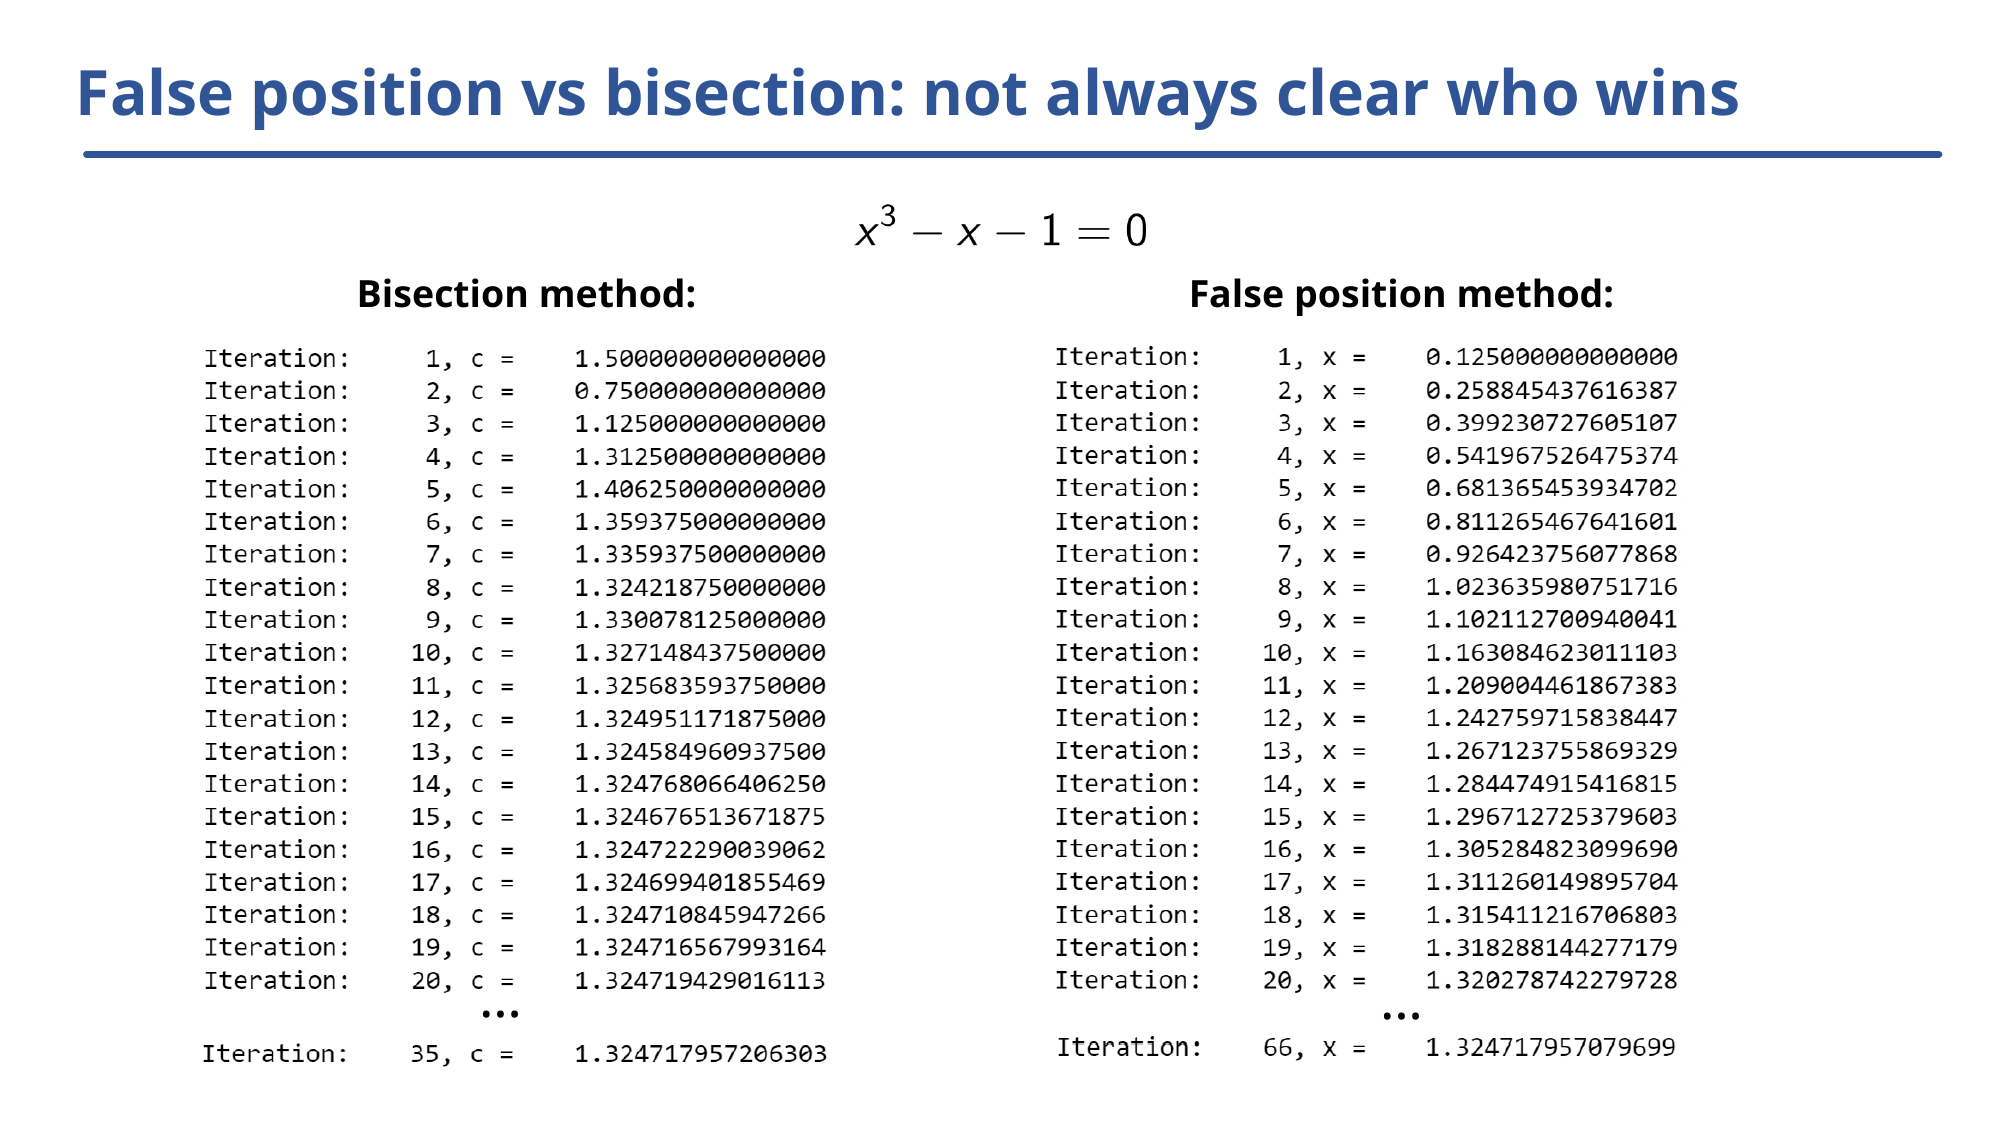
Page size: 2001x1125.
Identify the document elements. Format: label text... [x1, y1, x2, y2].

text_box False position method: [1173, 262, 1633, 323]
picture [199, 1036, 827, 1067]
title False position vs bisection: not always clear who wins [60, 0, 1940, 192]
text_box … [1365, 995, 1441, 1026]
text_box … [464, 997, 540, 1036]
picture [199, 339, 827, 997]
picture [1050, 1026, 1678, 1061]
text_box Bisection method: [341, 262, 755, 323]
picture [854, 204, 1146, 247]
picture [1053, 339, 1681, 995]
